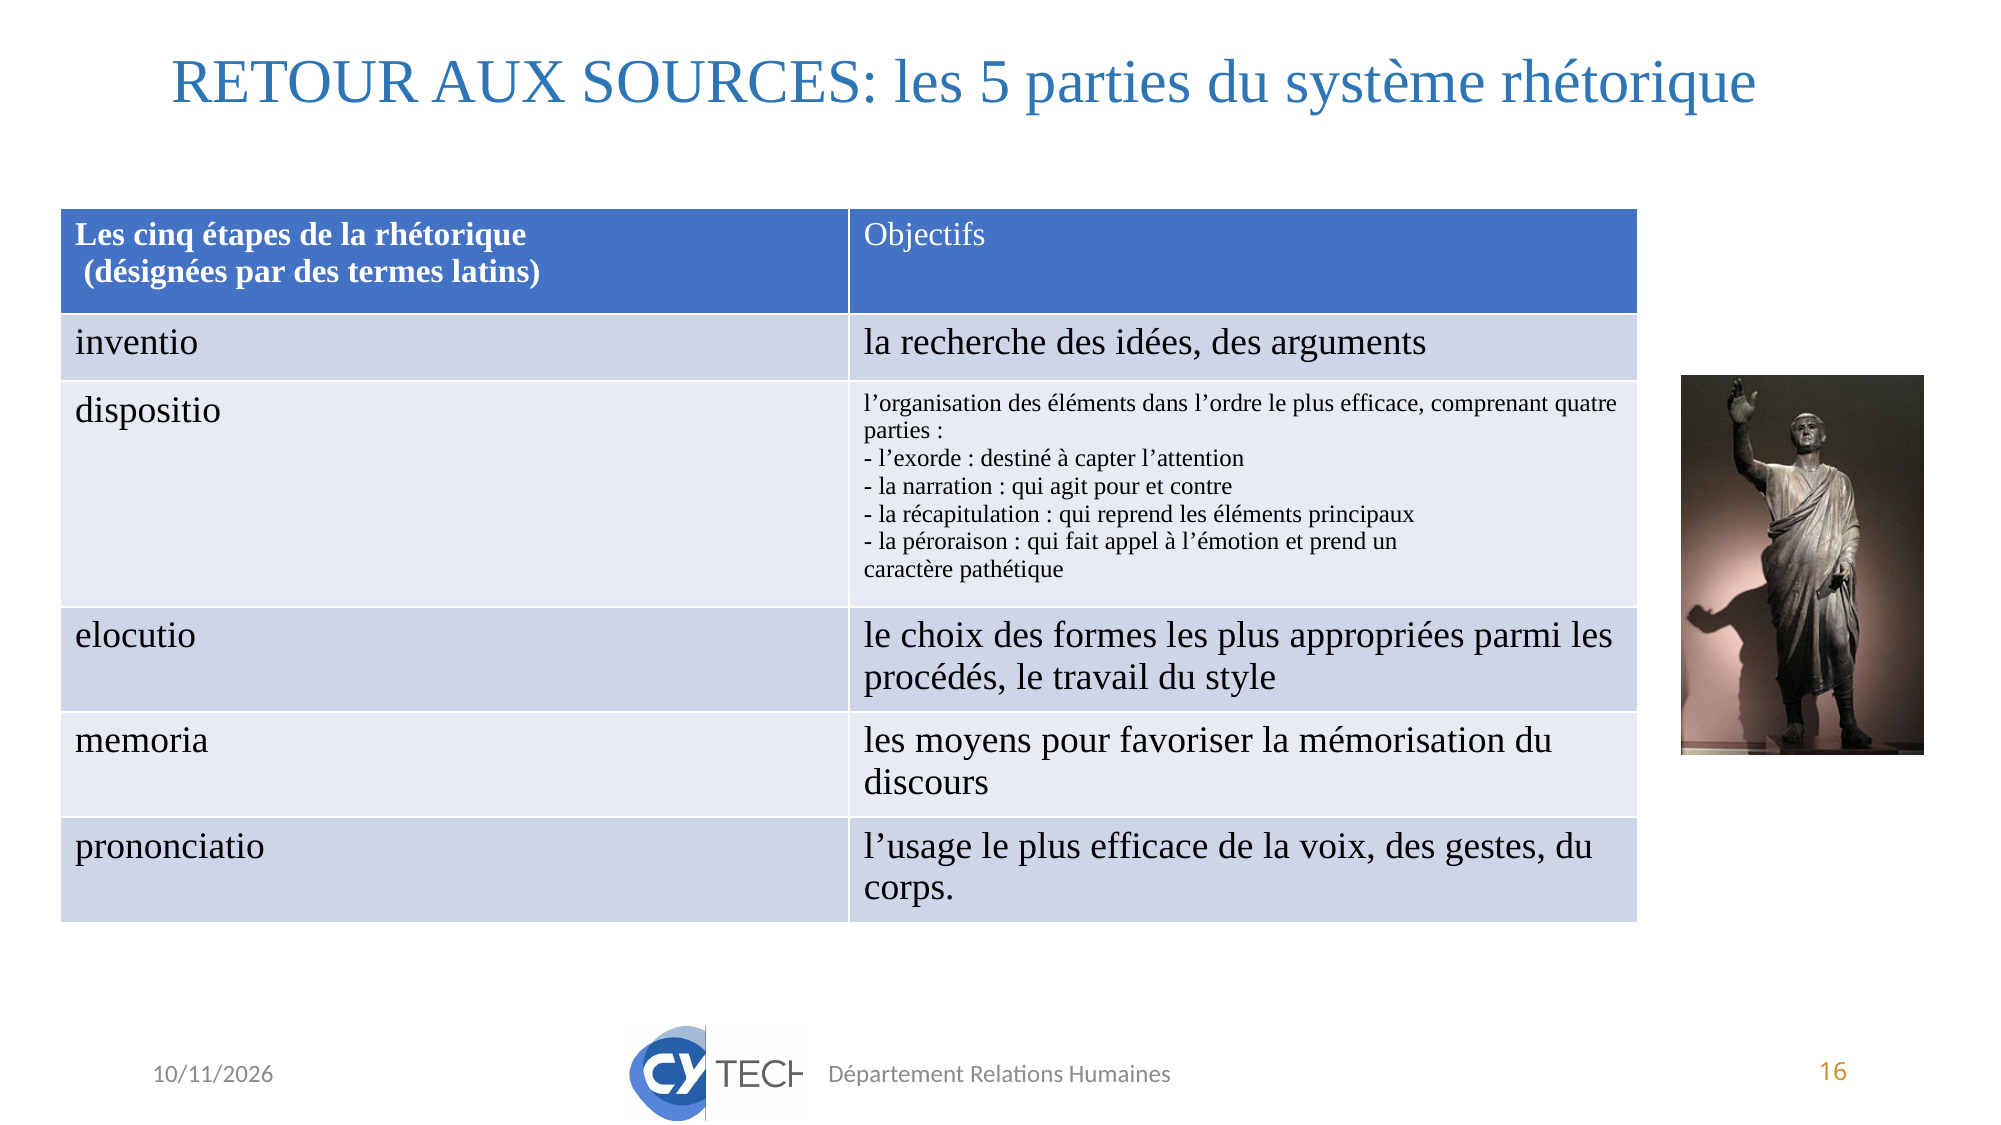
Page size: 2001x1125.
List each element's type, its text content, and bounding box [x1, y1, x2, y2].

table_cell inventio [61, 315, 848, 380]
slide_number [137, 1042, 588, 1103]
table_cell dispositio [61, 382, 848, 606]
table_cell prononciatio [61, 818, 848, 922]
title RETOUR AUX SOURCES: les 5 parties du système rhétorique [102, 34, 1828, 131]
table_cell l’usage le plus efficace de la voix, des gestes, du corps. [850, 818, 1637, 922]
picture [1681, 375, 1924, 755]
table_cell les moyens pour favoriser la mémorisation du discours [850, 713, 1637, 816]
table_header Les cinq étapes de la rhétorique (désignées par des termes latins) [61, 209, 848, 313]
table_cell la recherche des idées, des arguments [850, 315, 1637, 380]
table_cell elocutio [61, 608, 848, 711]
table_cell memoria [61, 713, 848, 816]
picture [626, 1024, 803, 1121]
table_cell le choix des formes les plus appropriées parmi les procédés, le travail du style [850, 608, 1637, 711]
table_header Objectifs [850, 209, 1637, 313]
table_cell l’organisation des éléments dans l’ordre le plus efficace, comprenant quatre parties : - l’exorde : destiné à capter l’attention - la narration : qui agit pour et contre - la récapitulation : qui reprend les éléments principaux - la péroraison : qui fait appel à l’émotion et prend un caractère pathétique [850, 382, 1637, 606]
footer Département Relations Humaines [803, 1042, 1338, 1103]
slide_number 16 [1412, 1042, 1863, 1103]
